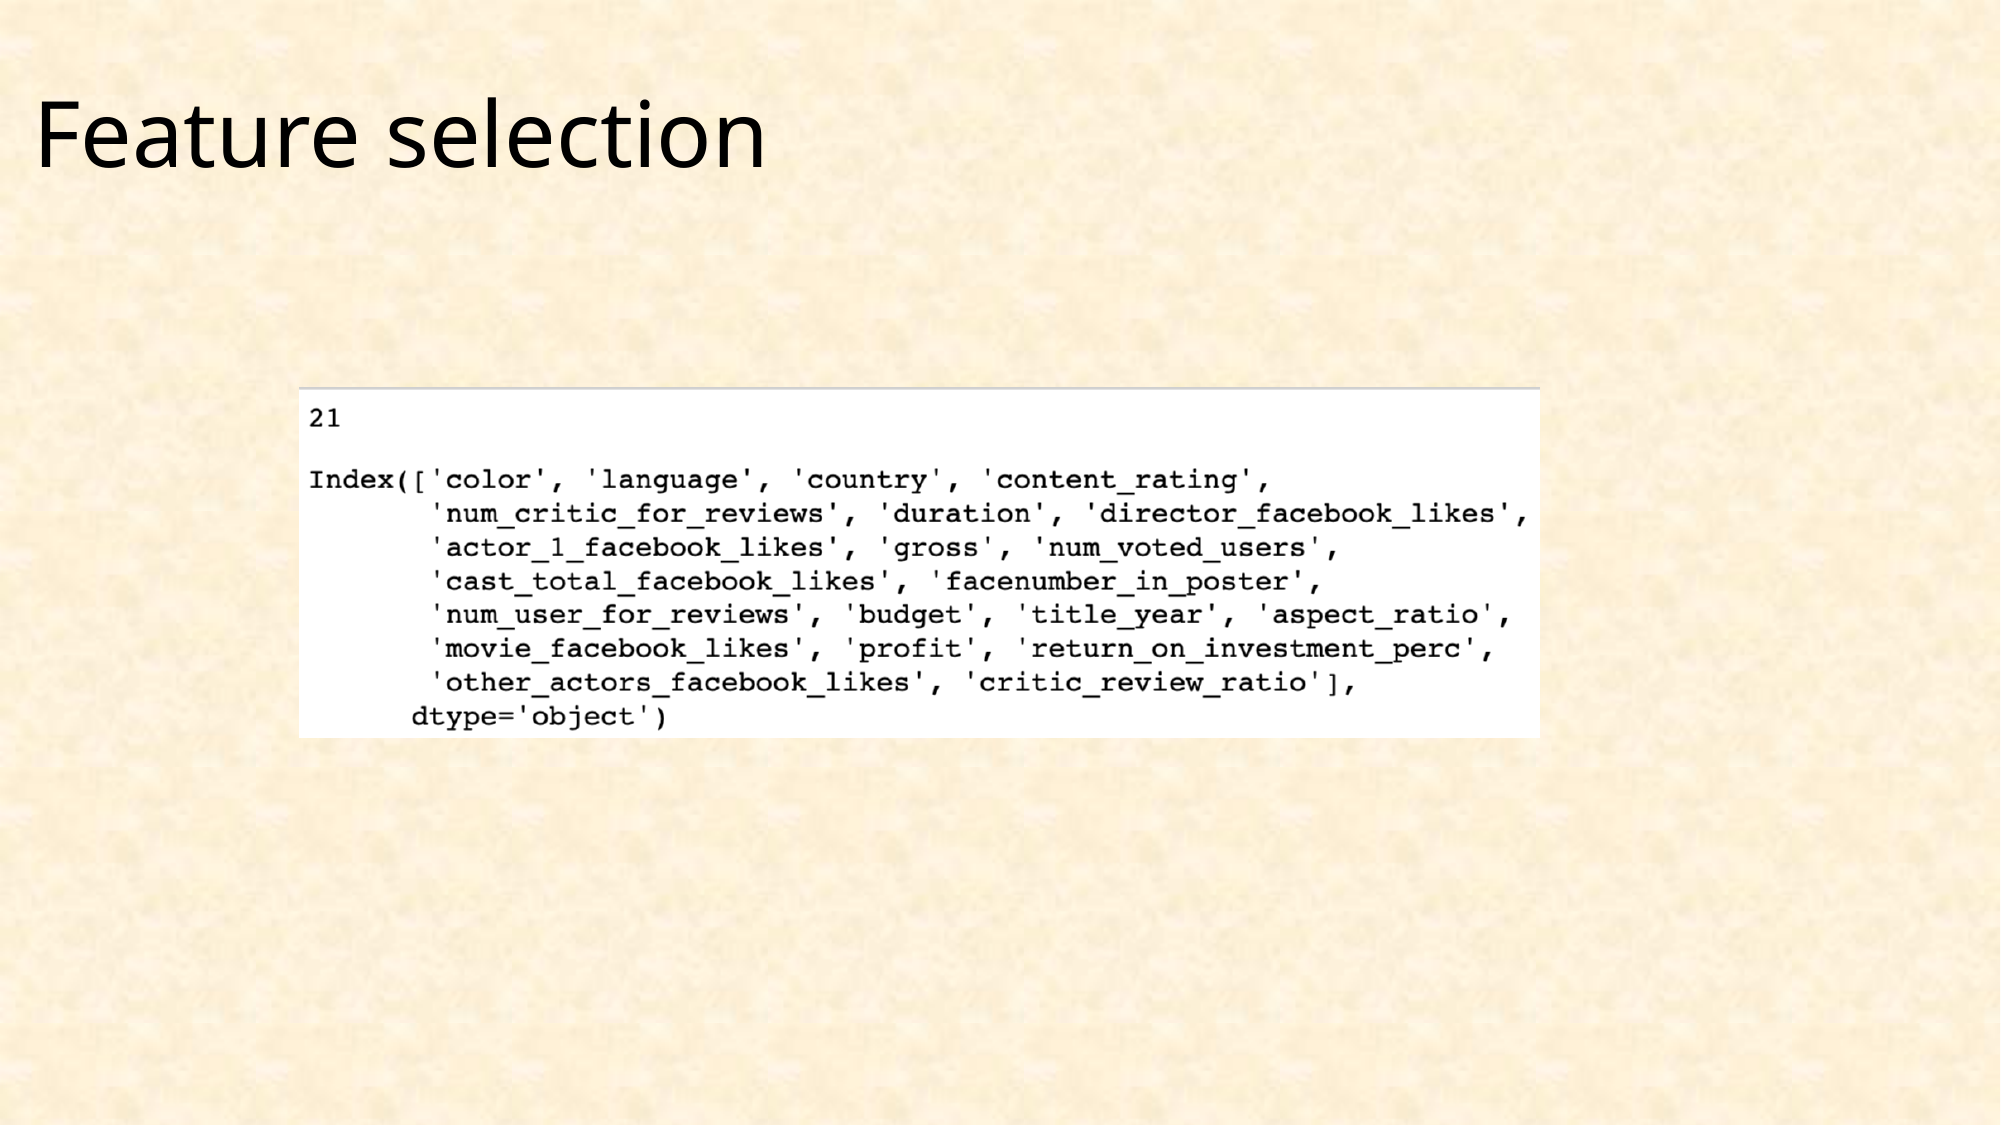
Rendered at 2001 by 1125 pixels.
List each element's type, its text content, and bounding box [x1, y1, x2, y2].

title Feature selection [18, 29, 1744, 247]
picture [0, 0, 2001, 1125]
